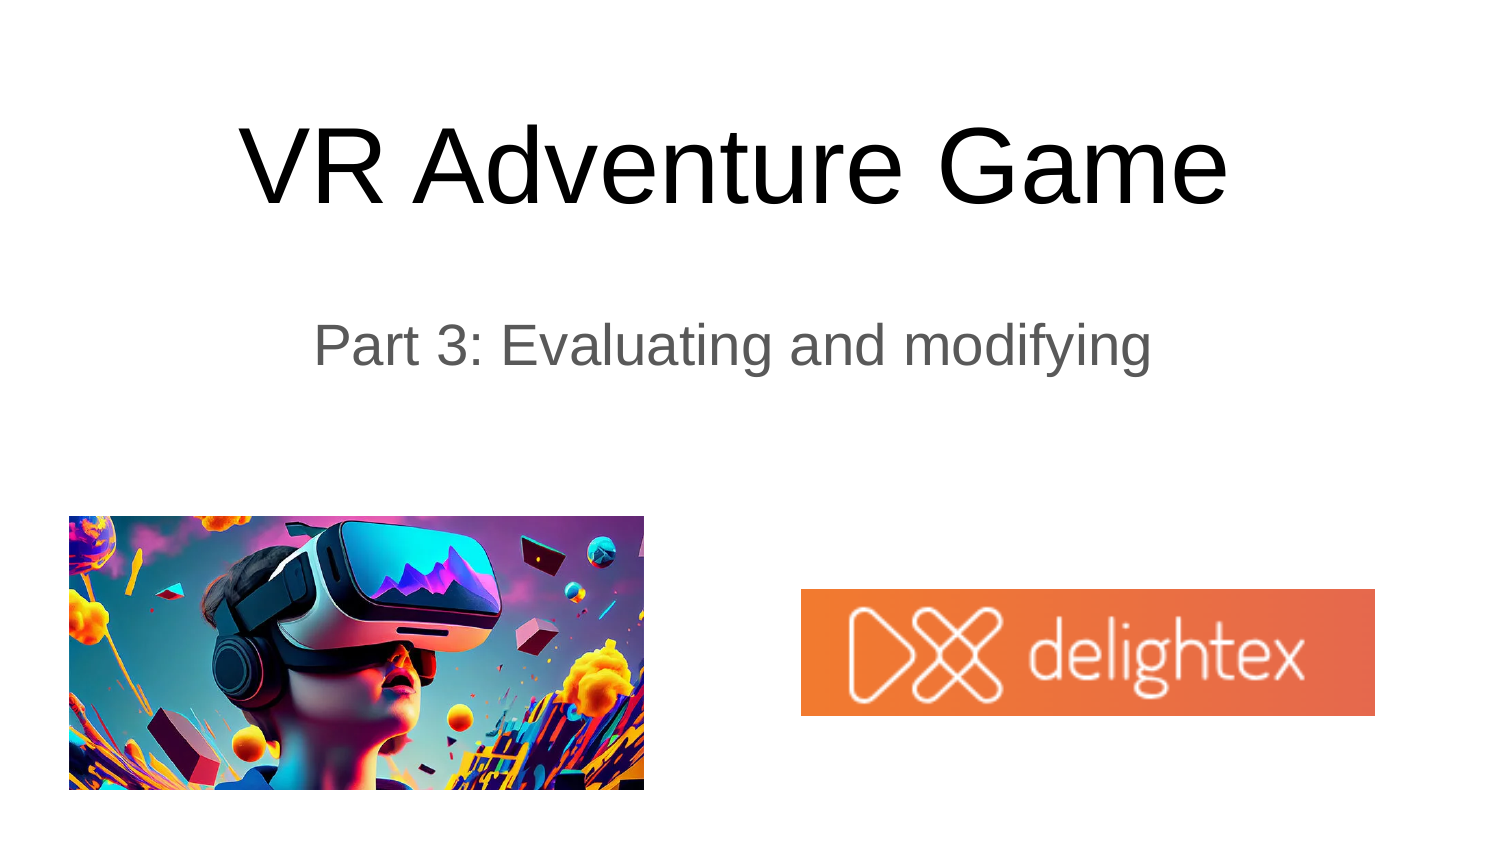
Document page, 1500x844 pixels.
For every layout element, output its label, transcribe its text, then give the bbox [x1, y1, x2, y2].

subtitle Part 3: Evaluating and modifying [51, 291, 1449, 422]
picture [69, 515, 644, 790]
title VR Adventure Game [51, 73, 1449, 241]
picture [801, 589, 1376, 716]
